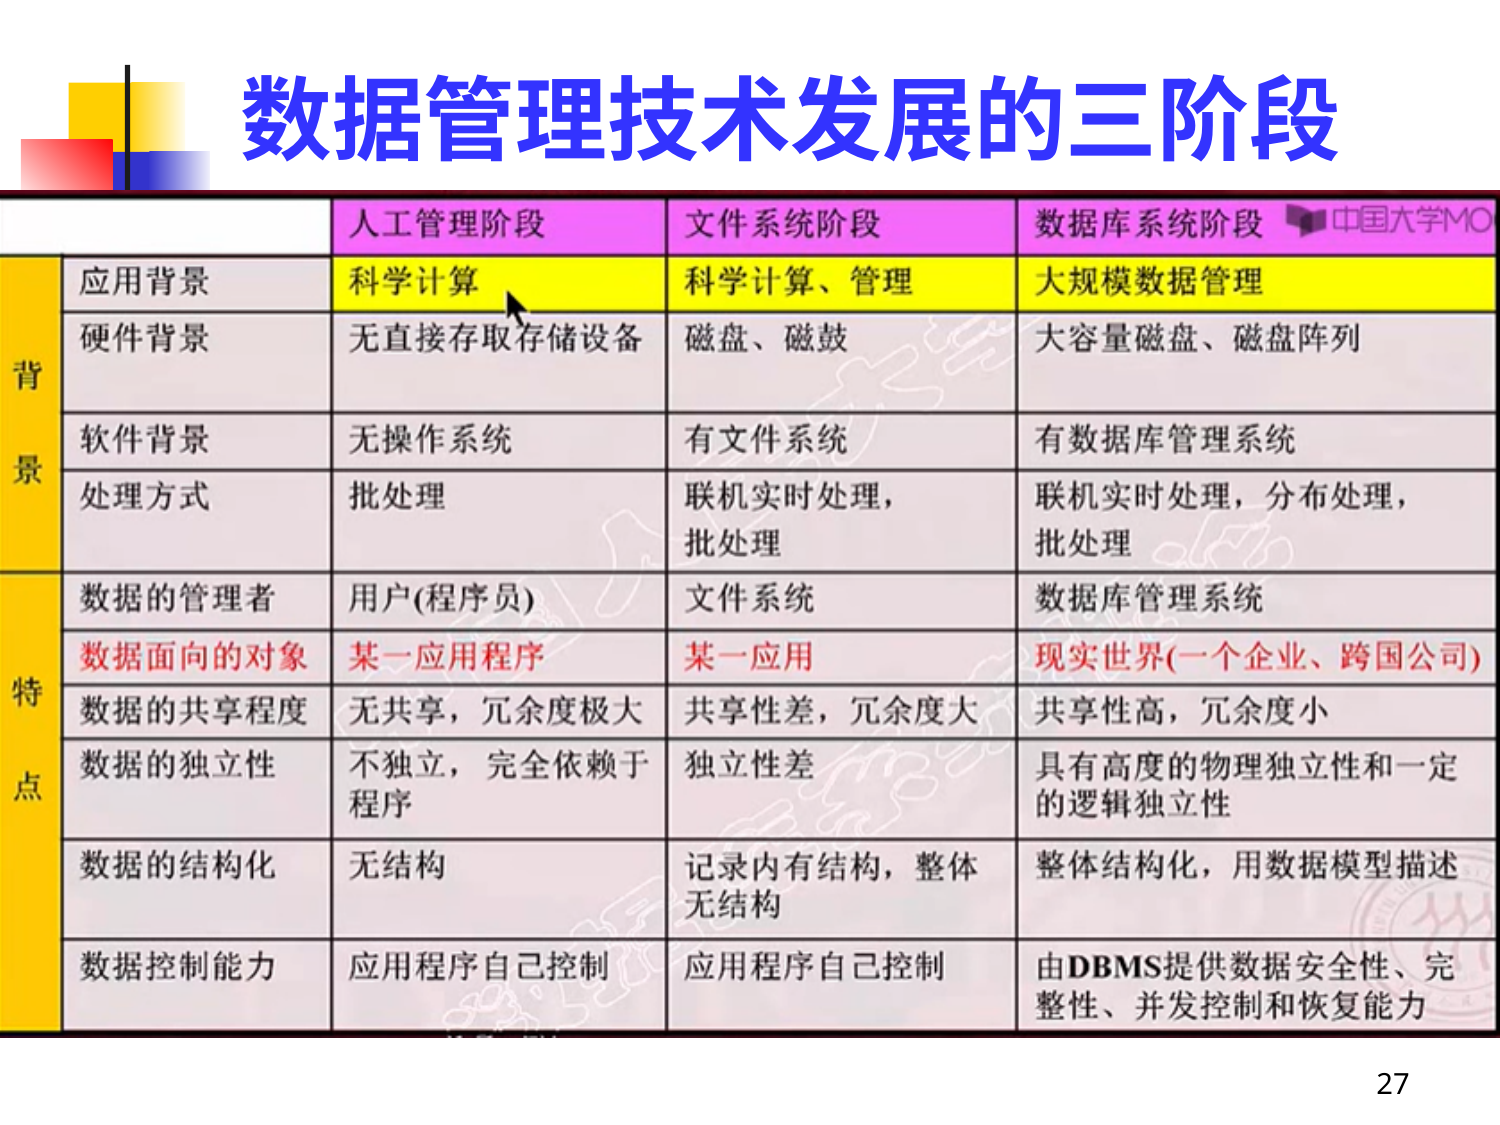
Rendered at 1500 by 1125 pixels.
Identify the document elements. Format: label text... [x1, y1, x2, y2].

text_box 数据管理技术发展的三阶段 [218, 54, 1364, 185]
slide_number 27 [1112, 1038, 1426, 1113]
picture [0, 190, 1500, 1038]
